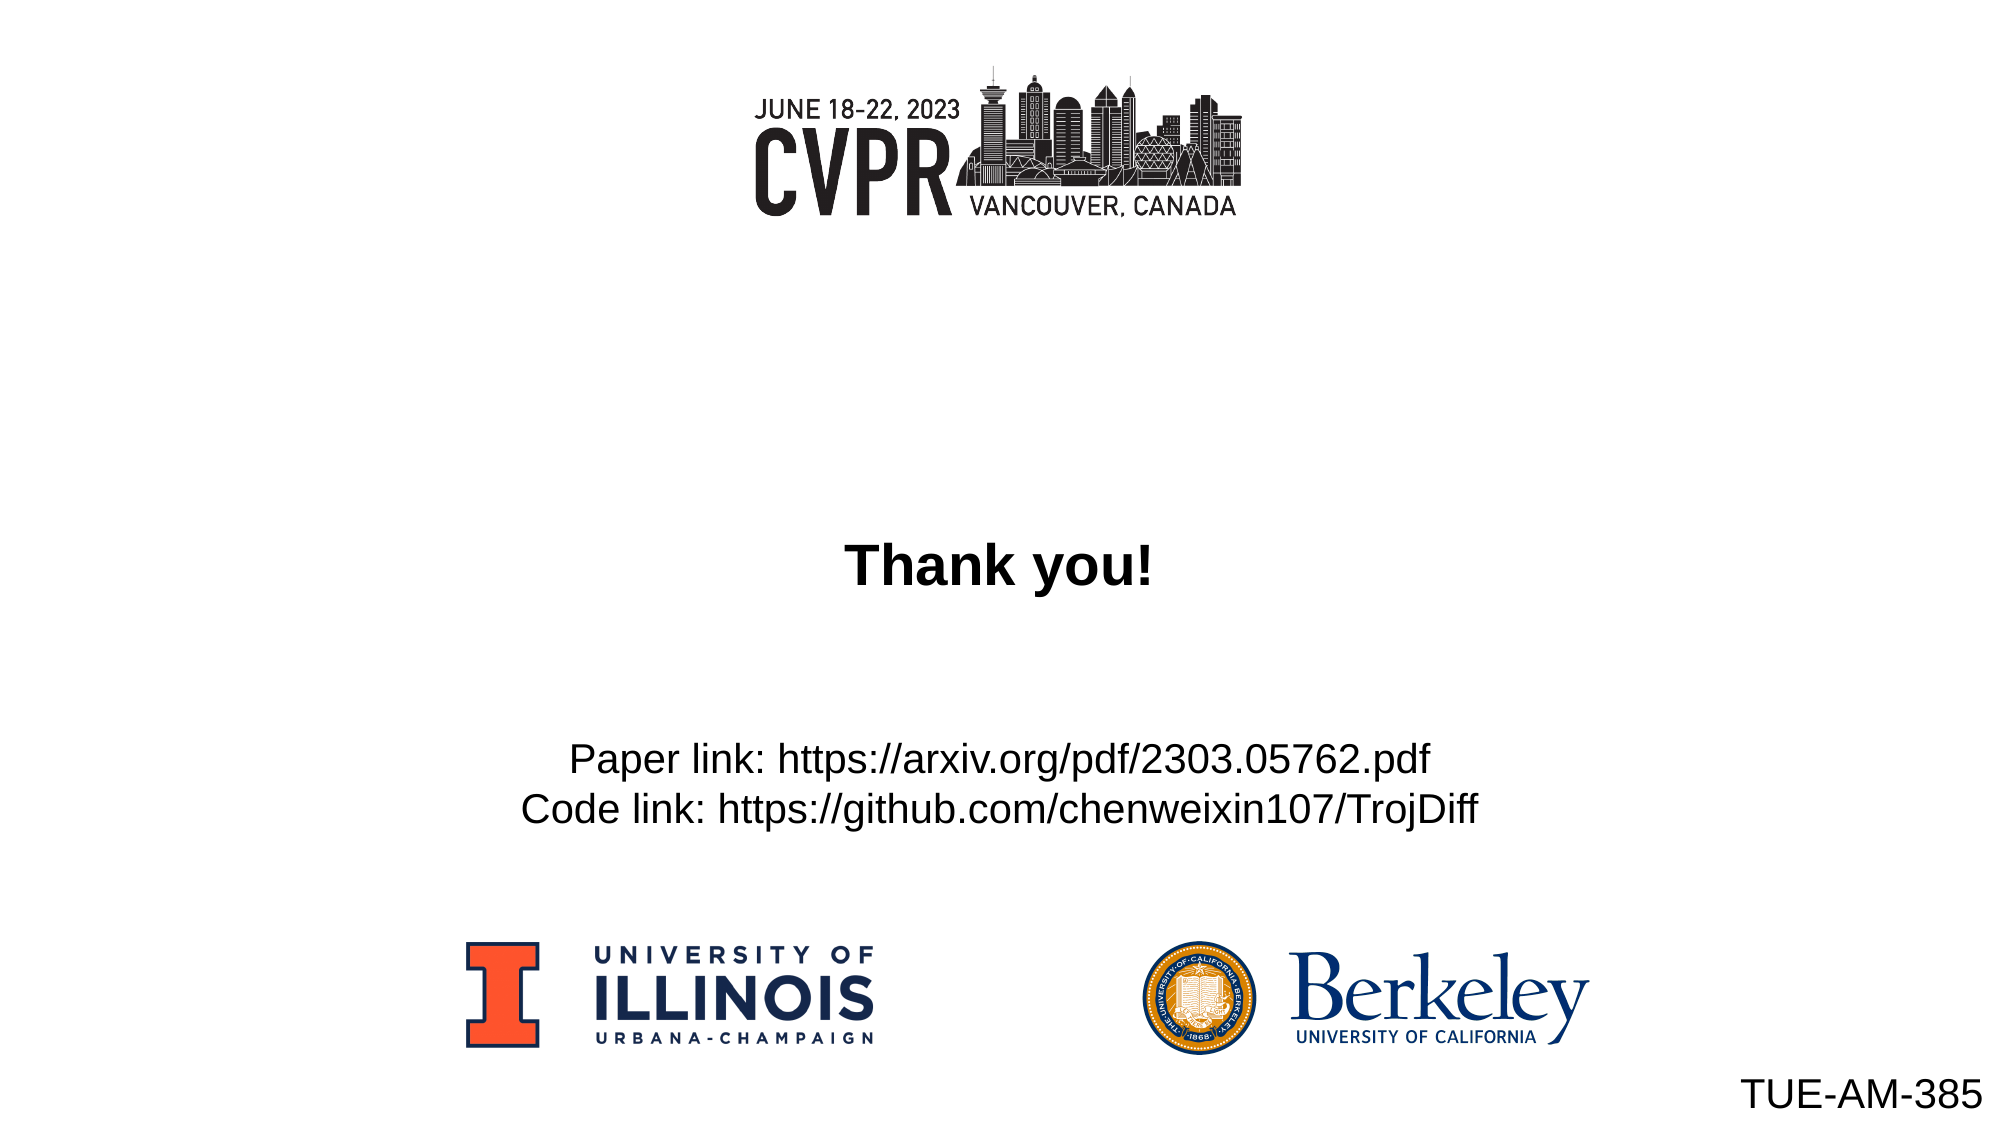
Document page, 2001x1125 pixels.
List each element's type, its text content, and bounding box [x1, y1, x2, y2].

text_box TUE-AM-385 [1725, 1059, 1999, 1125]
text_box Thank you! [370, 519, 1630, 605]
text_box Paper link: https://arxiv.org/pdf/2303.05762.pdf Code link: https://github.com/chenweixin107/TrojDiff [505, 724, 1495, 840]
picture [731, 44, 1269, 247]
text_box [408, 871, 1592, 1125]
